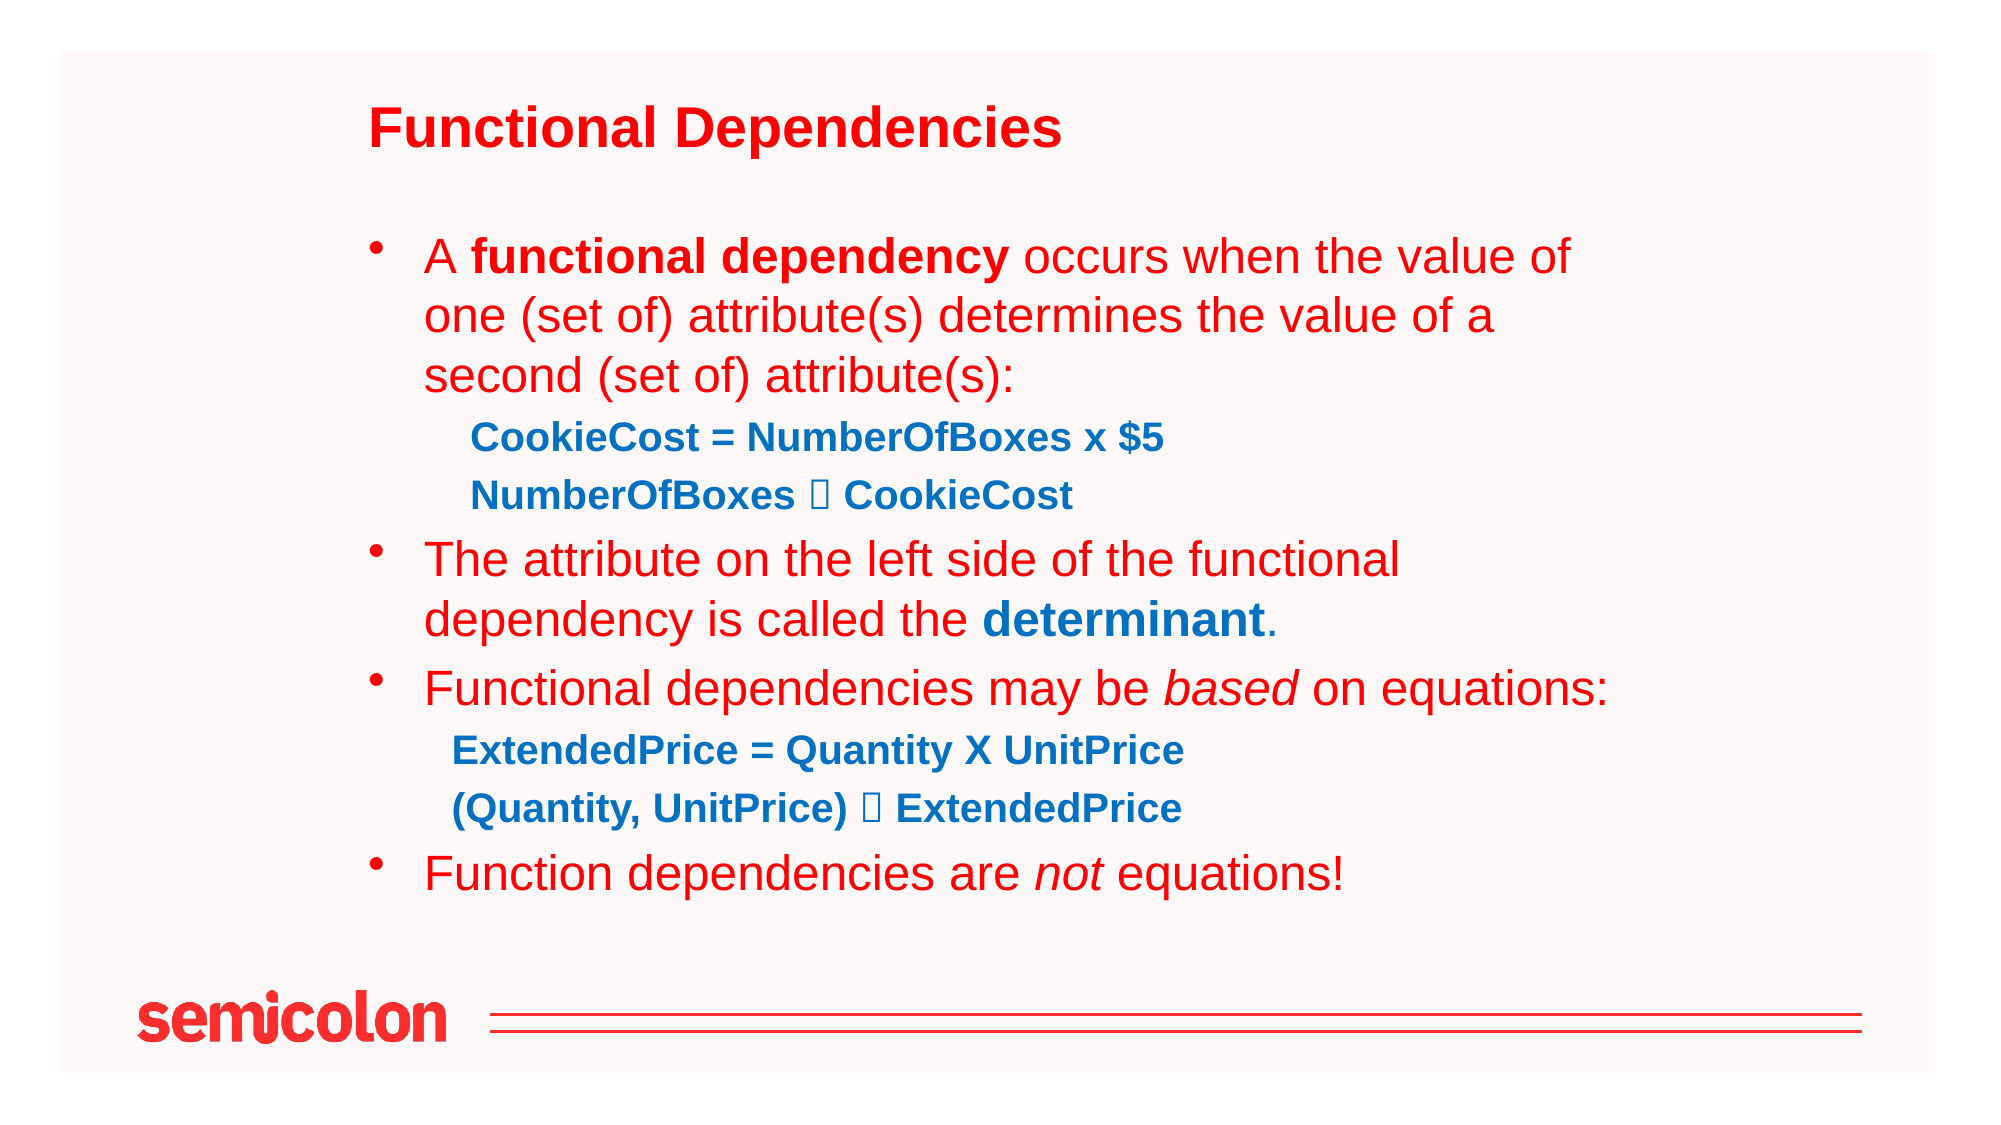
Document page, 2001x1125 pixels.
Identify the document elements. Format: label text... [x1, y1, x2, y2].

title Functional Dependencies [353, 90, 1647, 168]
picture [137, 990, 446, 1044]
list A functional dependency occurs when the value of one (set of) attribute(s) determines the value of a second (set of) attribute(s): CookieCost = NumberOfBoxes x $5 NumberOfBoxes  CookieCost The attribute on the left side of the functional dependency is called the determinant. Functional dependencies may be based on equations: ExtendedPrice = Quantity X UnitPrice (Quantity, UnitPrice)  ExtendedPrice Function dependencies are not equations! [353, 216, 1647, 910]
